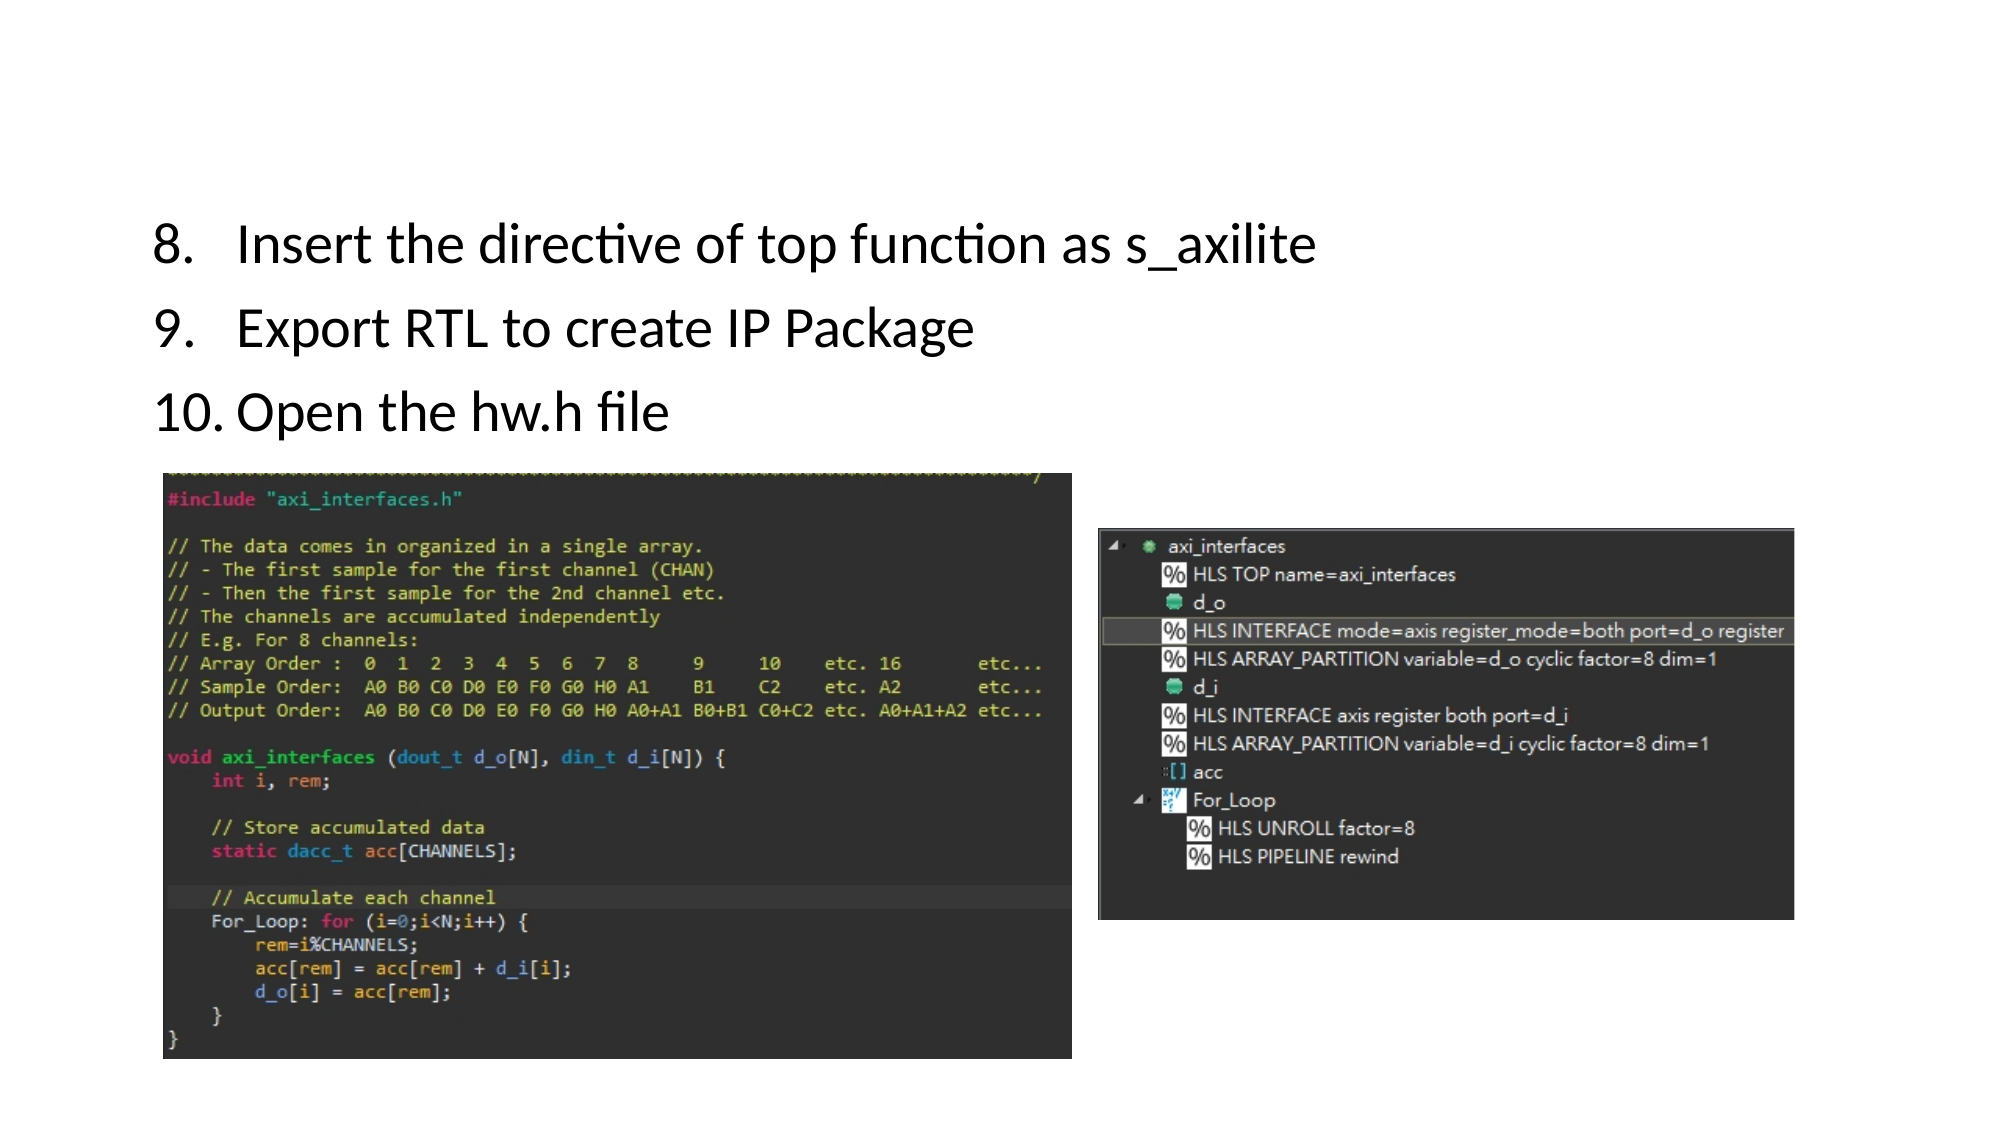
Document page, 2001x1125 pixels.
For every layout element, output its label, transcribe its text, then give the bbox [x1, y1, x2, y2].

picture [1098, 528, 1795, 920]
picture [163, 473, 1072, 1060]
list 8. Insert the directive of top function as s_axilite Export RTL to create IP Package Open the hw.h file [137, 205, 1863, 920]
